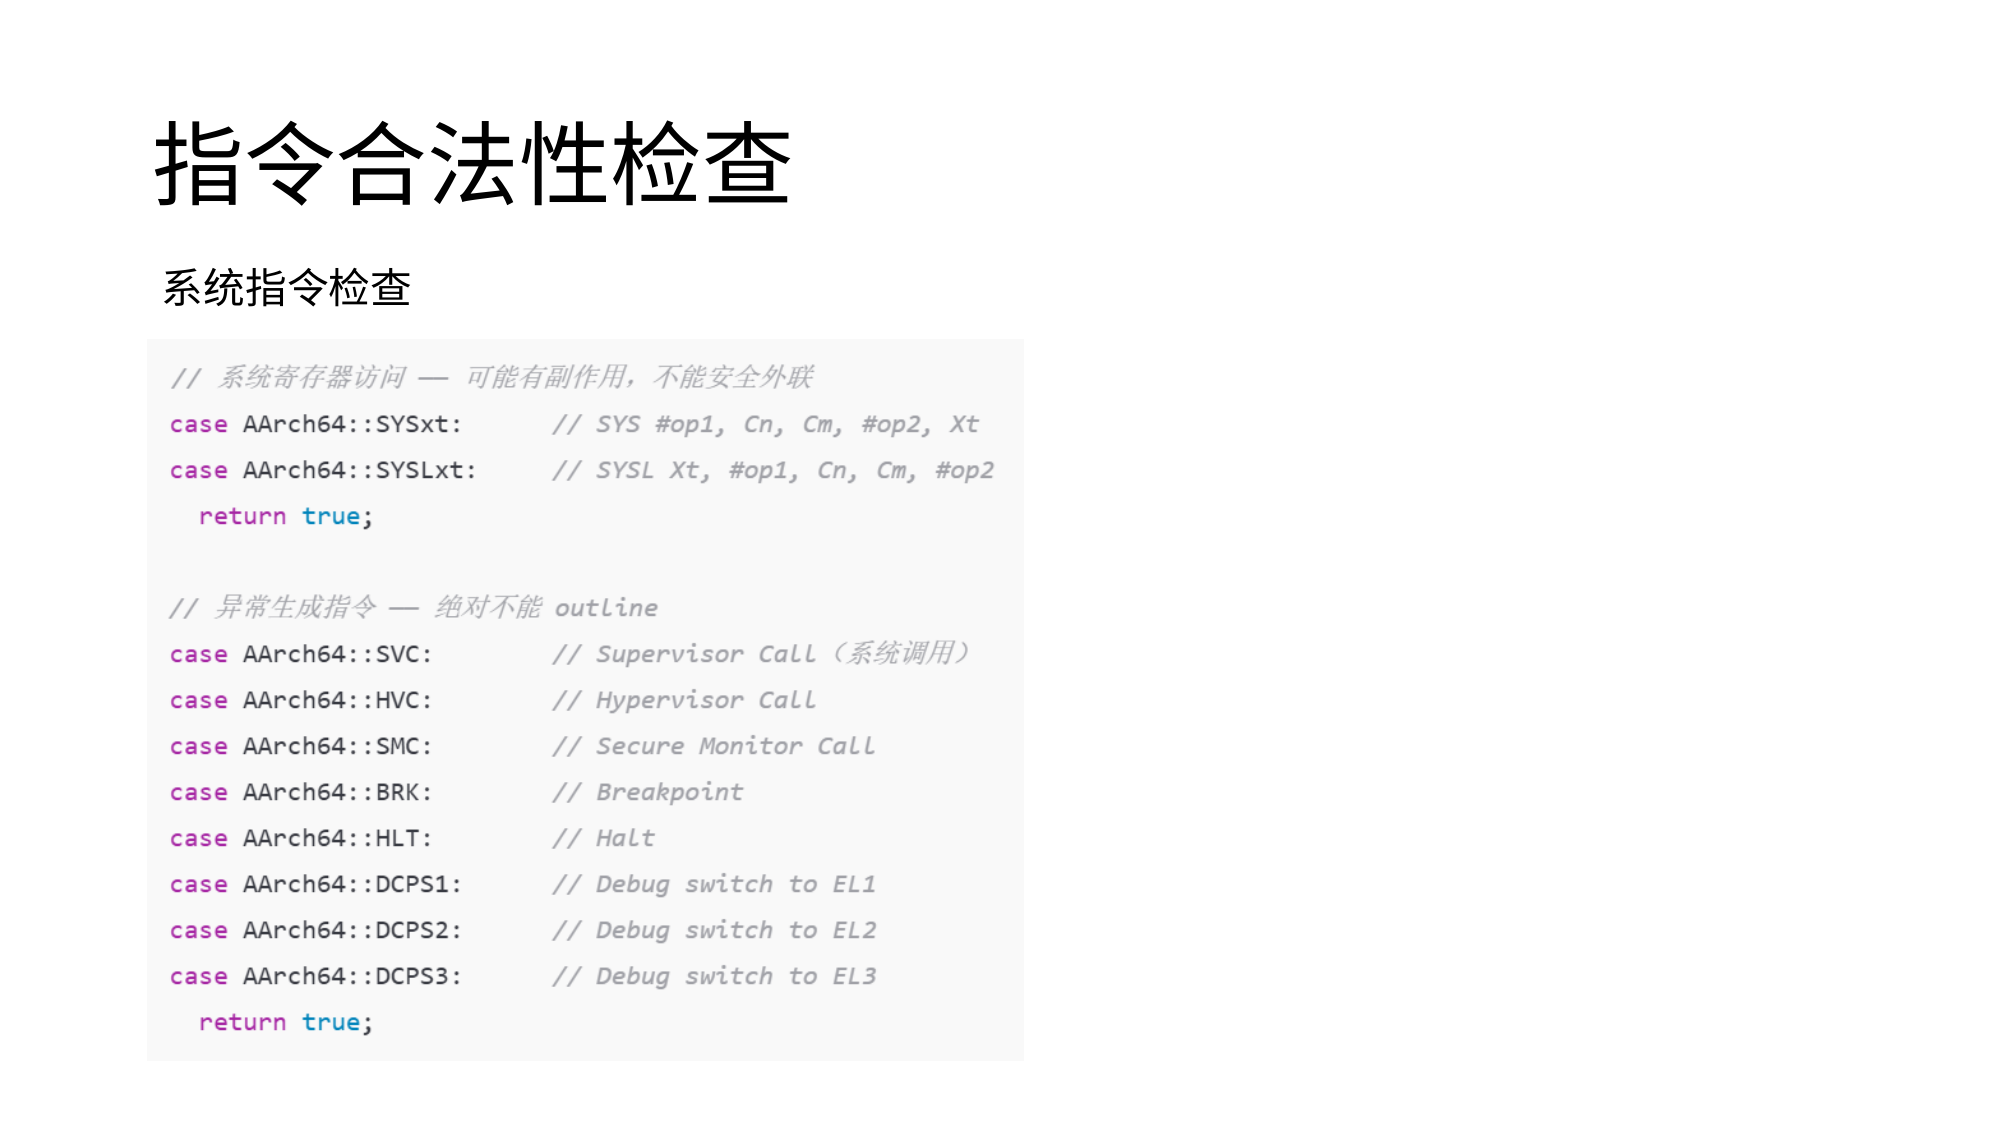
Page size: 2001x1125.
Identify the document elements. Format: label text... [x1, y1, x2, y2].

title 指令合法性检查 [137, 59, 1863, 278]
picture [146, 339, 1024, 1062]
text_box 系统指令检查 [147, 254, 814, 320]
